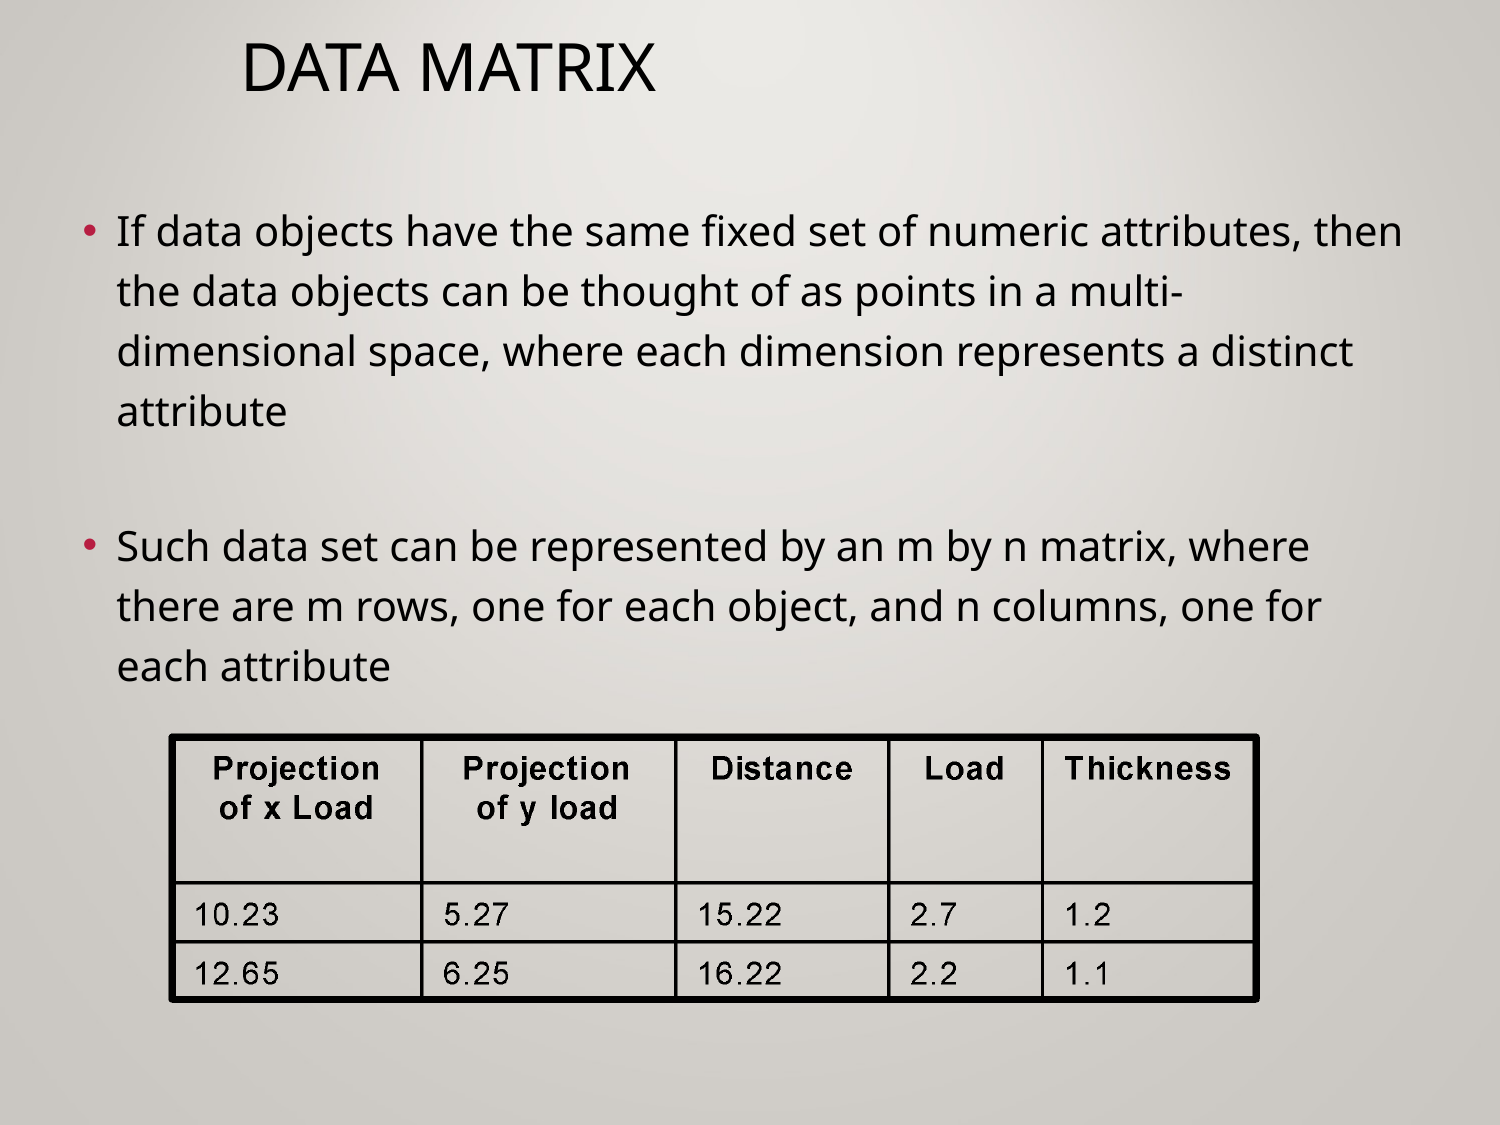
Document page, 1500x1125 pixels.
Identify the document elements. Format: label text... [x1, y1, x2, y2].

title DATA MATRIX [225, 26, 1303, 187]
picture [0, 0, 1500, 1125]
list If data objects have the same fixed set of numeric attributes, then the data objects can be thought of as points in a multi-dimensional space, where each dimension represents a distinct attribute Such data set can be represented by an m by n matrix, where there are m rows, one for each object, and n columns, one for each attribute [67, 187, 1432, 700]
